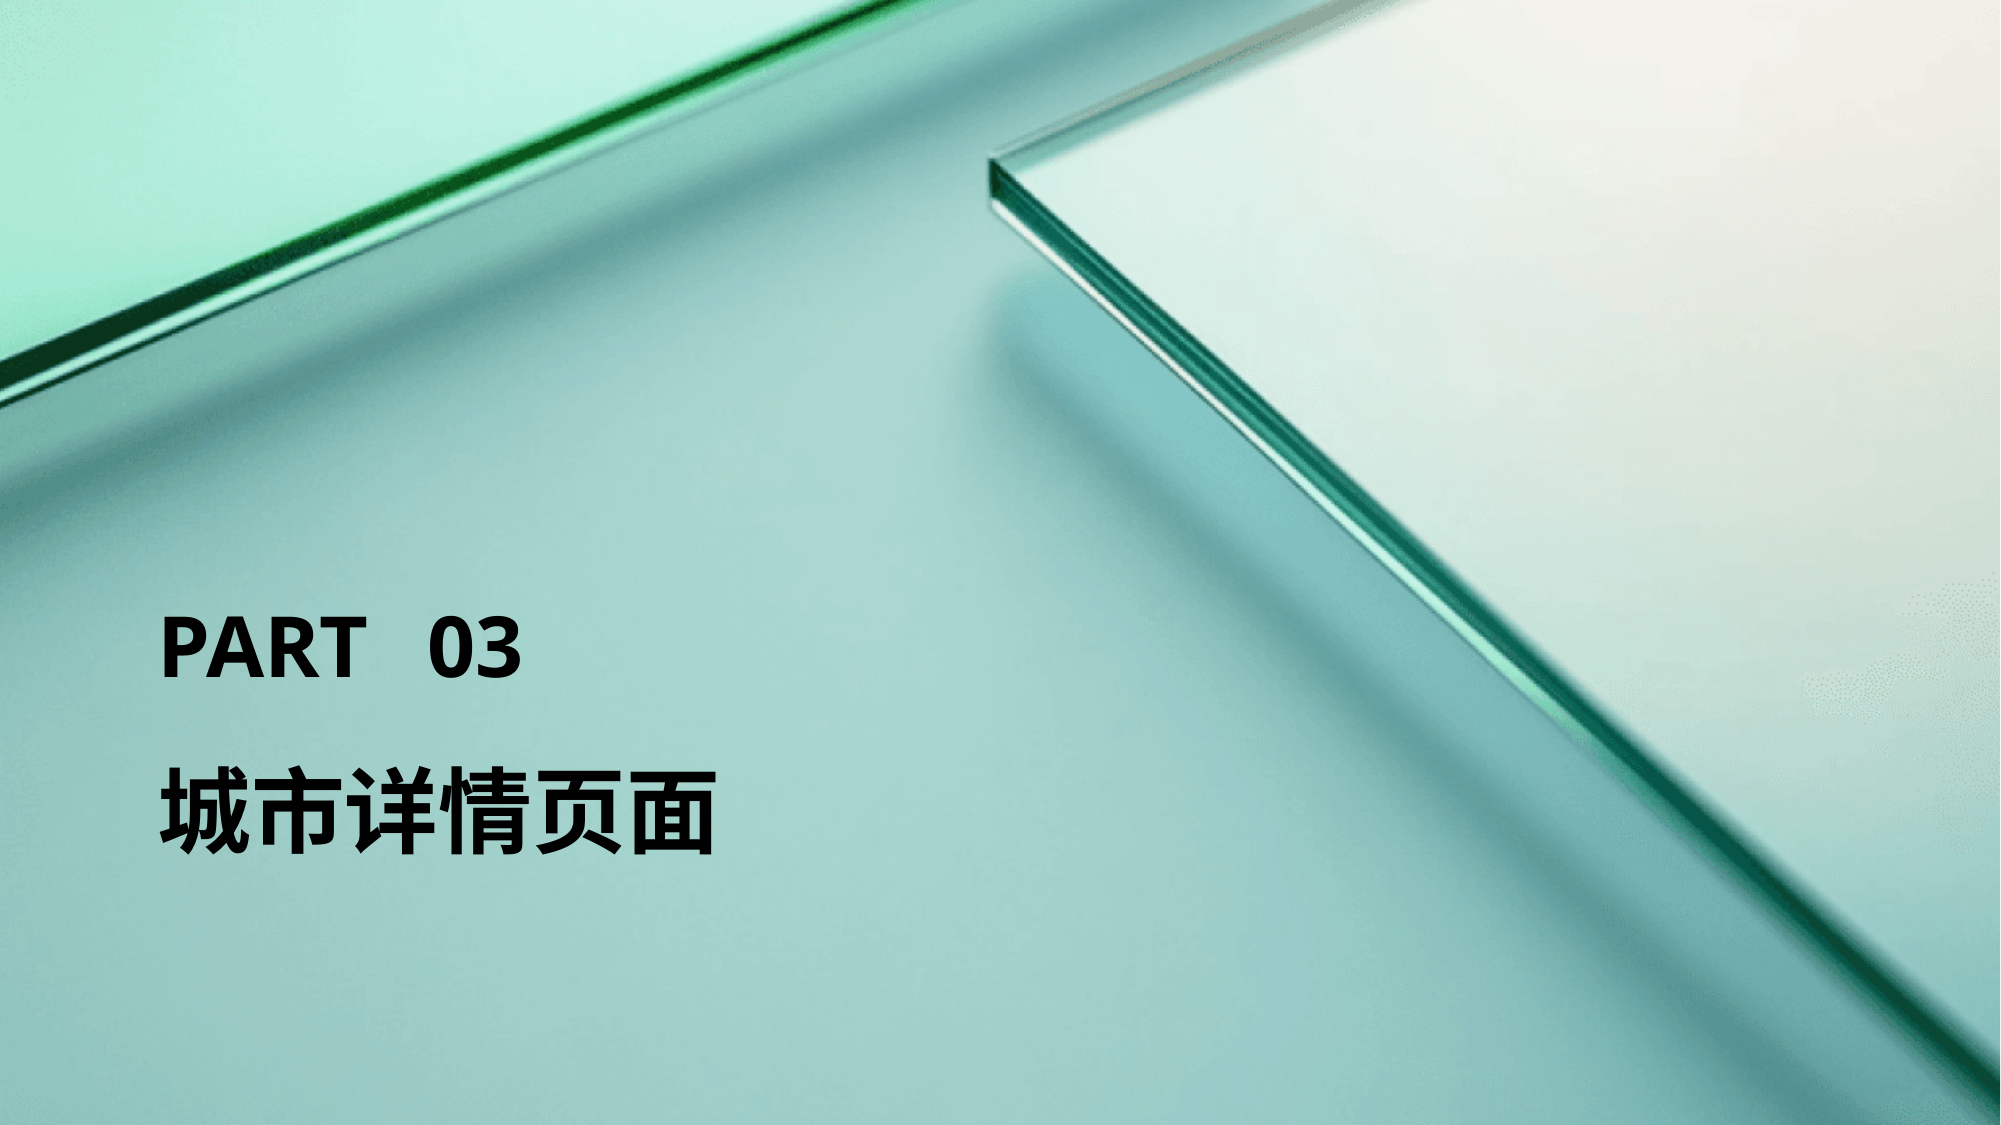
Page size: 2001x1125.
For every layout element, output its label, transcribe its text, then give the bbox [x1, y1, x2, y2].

picture [0, 0, 2001, 1125]
text_box 城市详情页面 [138, 721, 1519, 1017]
text_box PART [138, 401, 430, 705]
text_box 03 [430, 401, 746, 705]
